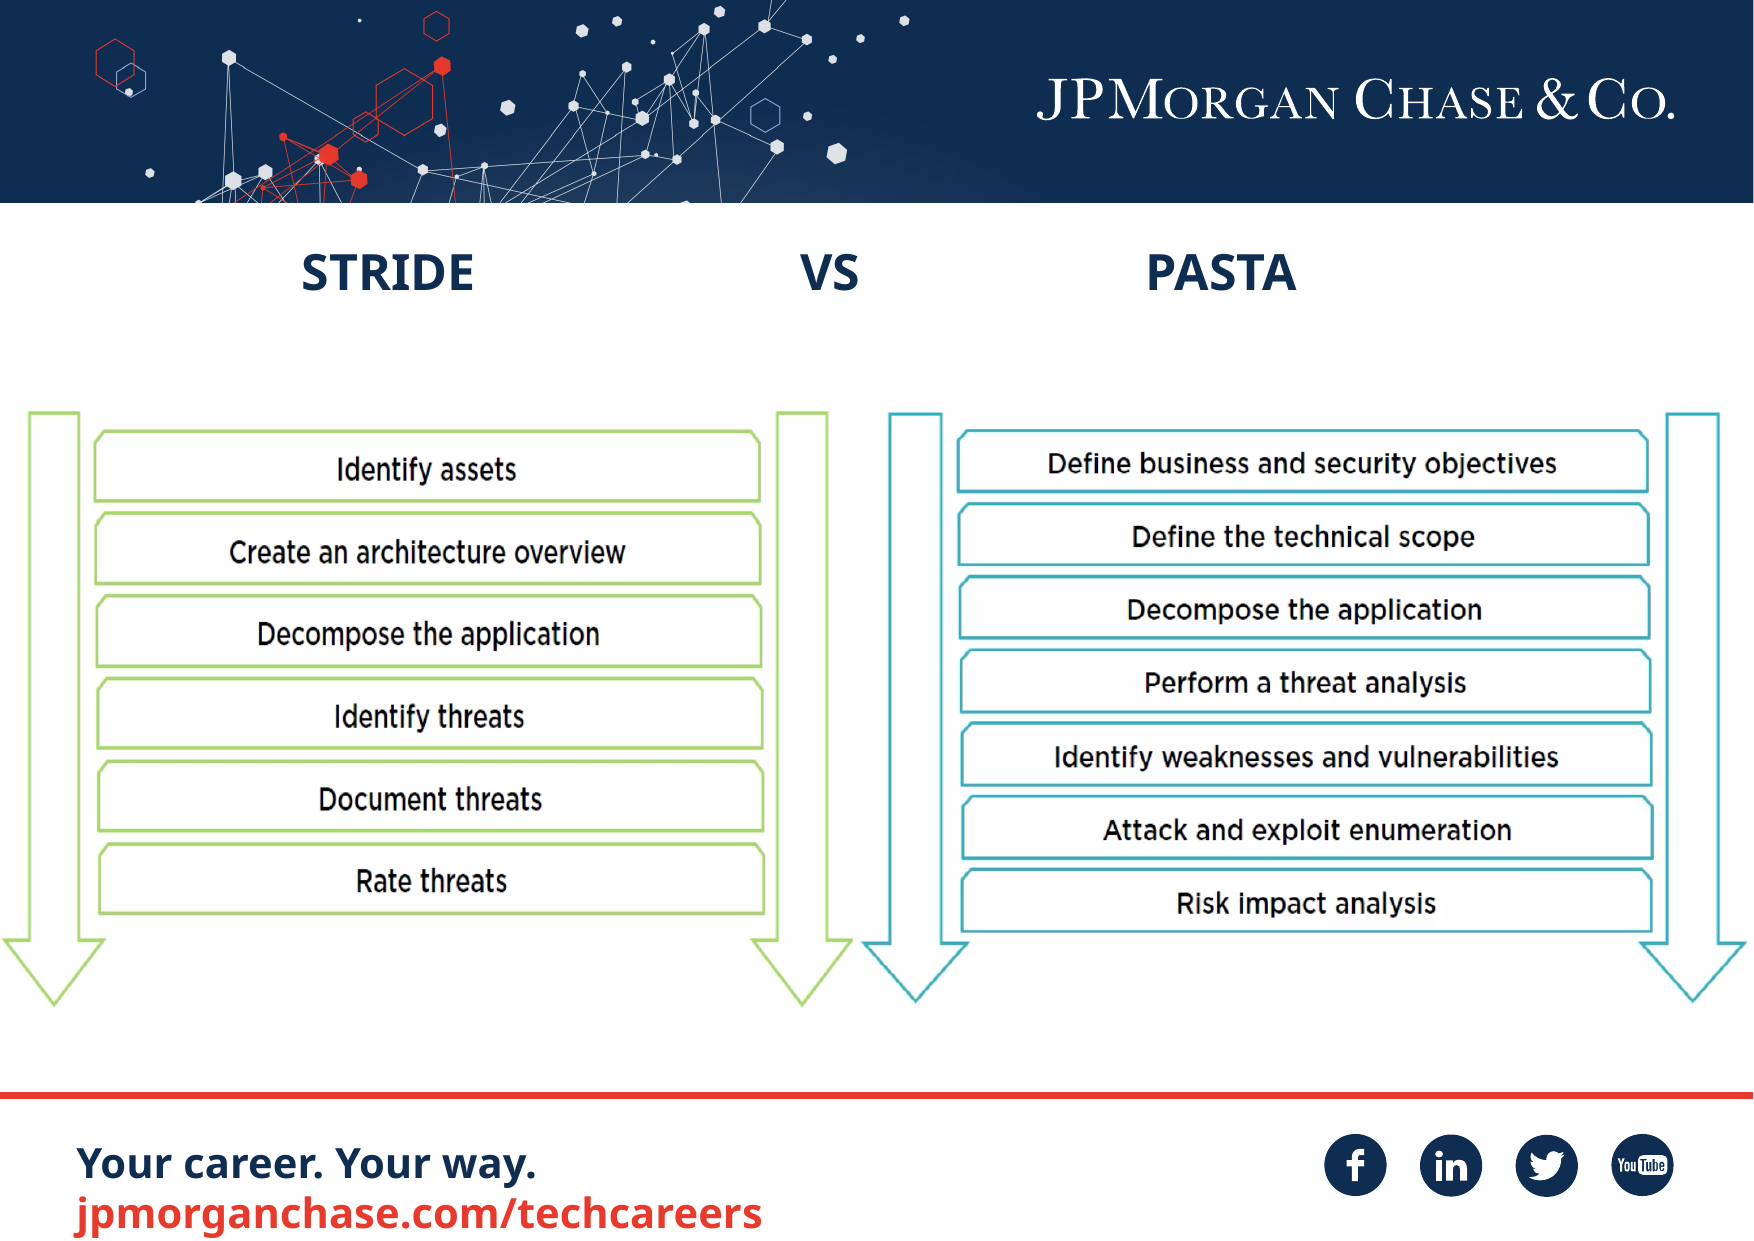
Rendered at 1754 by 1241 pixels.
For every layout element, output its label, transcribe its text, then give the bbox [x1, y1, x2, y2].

picture [0, 0, 1754, 203]
picture [0, 394, 1754, 1034]
title STRIDE VS PASTA [76, 242, 1677, 297]
